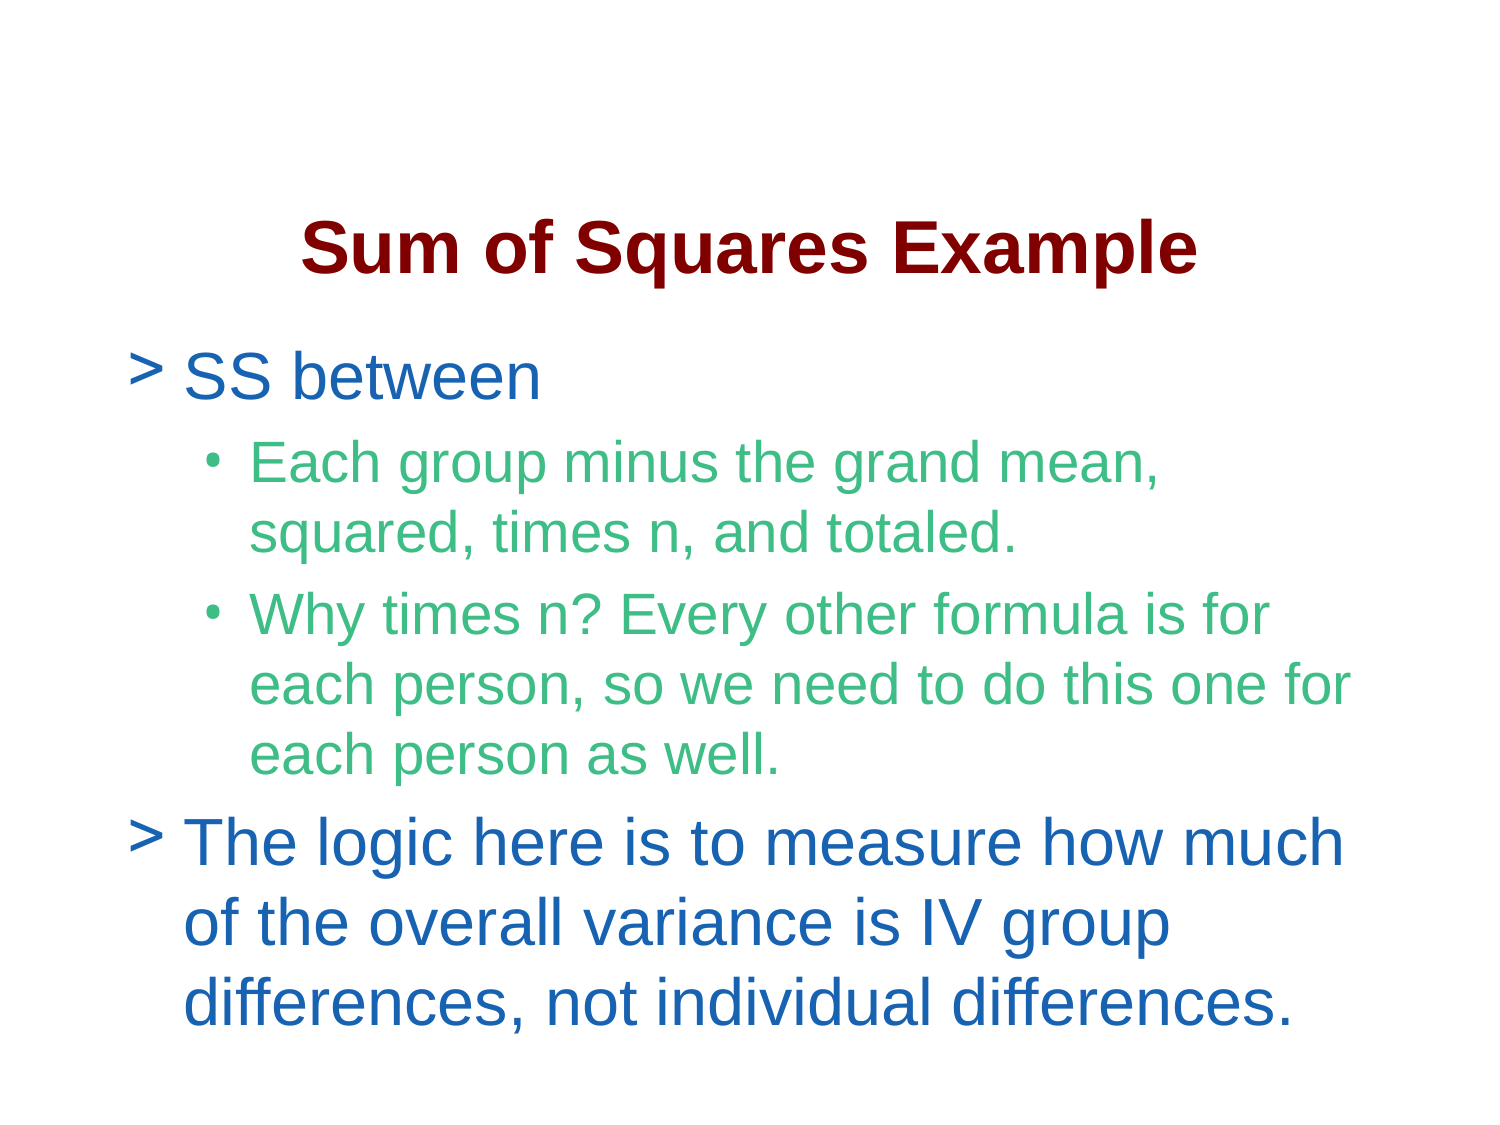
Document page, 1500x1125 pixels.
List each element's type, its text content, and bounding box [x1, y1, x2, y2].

title Sum of Squares Example [112, 199, 1388, 288]
list SS between Each group minus the grand mean, squared, times n, and totaled. Why times n? Every other formula is for each person, so we need to do this one for each person as well. The logic here is to measure how much of the overall variance is IV group differences, not individual differences. [112, 324, 1388, 1001]
